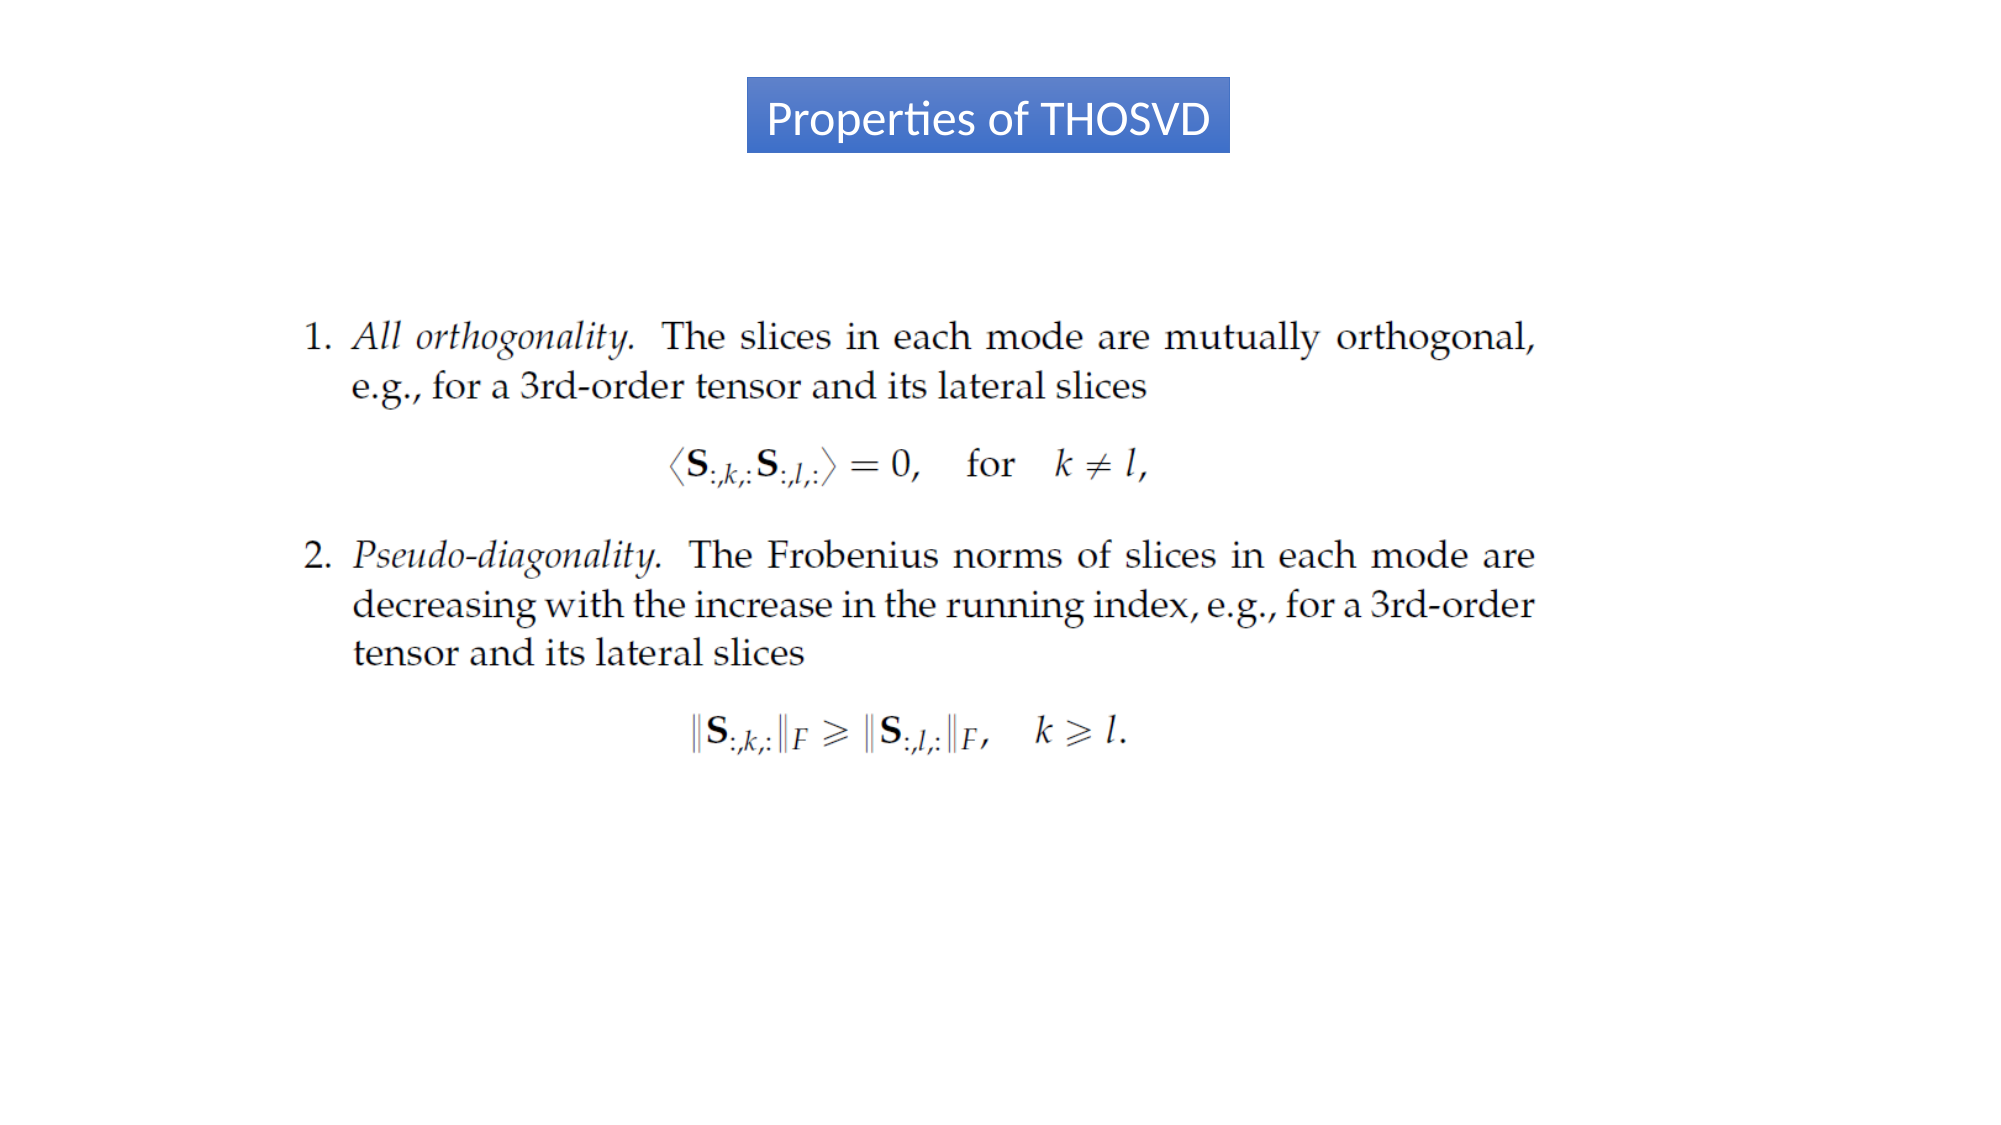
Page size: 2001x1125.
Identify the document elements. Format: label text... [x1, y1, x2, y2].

picture [290, 301, 1544, 768]
text_box Properties of THOSVD [747, 77, 1230, 153]
